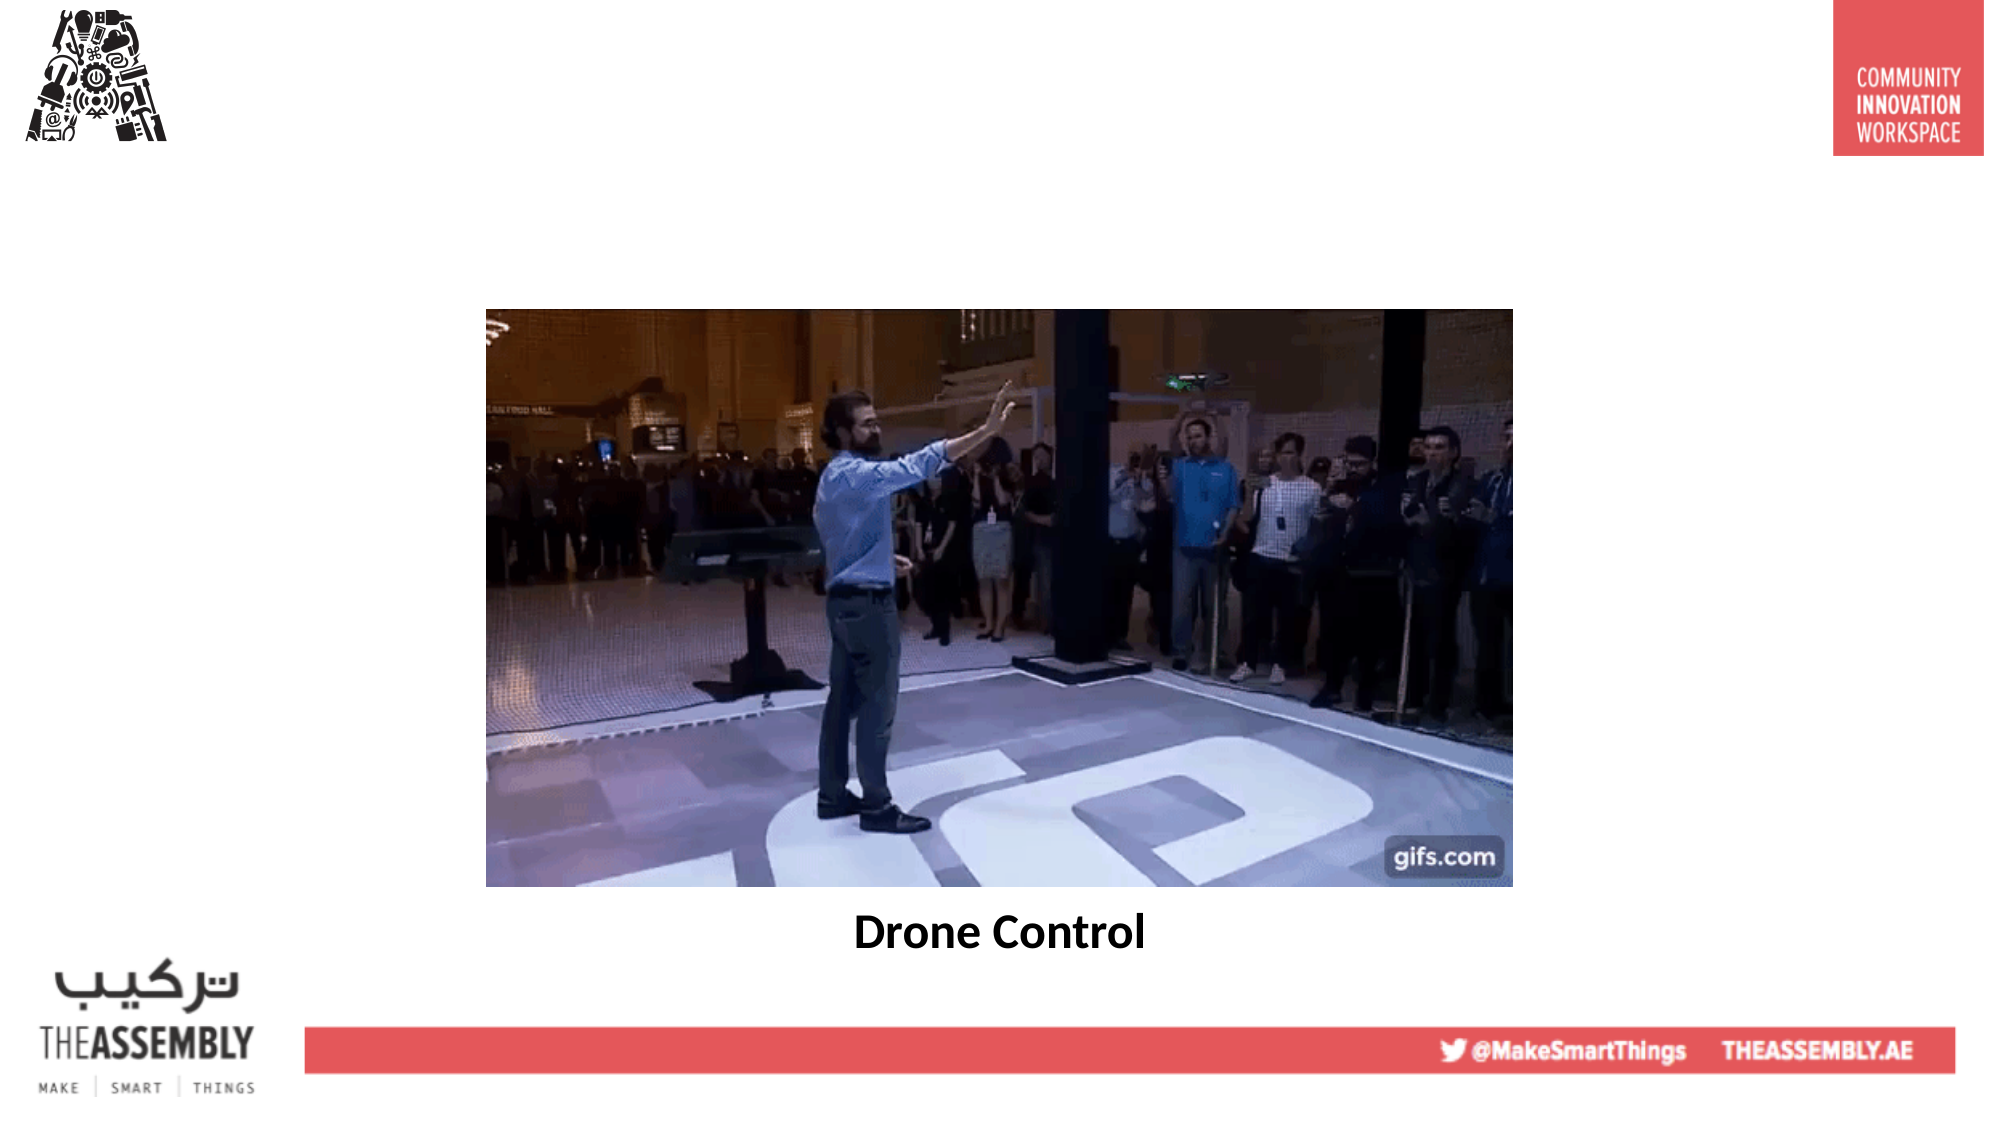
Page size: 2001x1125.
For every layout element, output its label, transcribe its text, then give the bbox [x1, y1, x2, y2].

text_box Drone Control [797, 899, 1203, 1036]
picture [7, 955, 1993, 1097]
picture [1833, 0, 1984, 156]
picture [486, 309, 1514, 888]
picture [23, 10, 170, 144]
